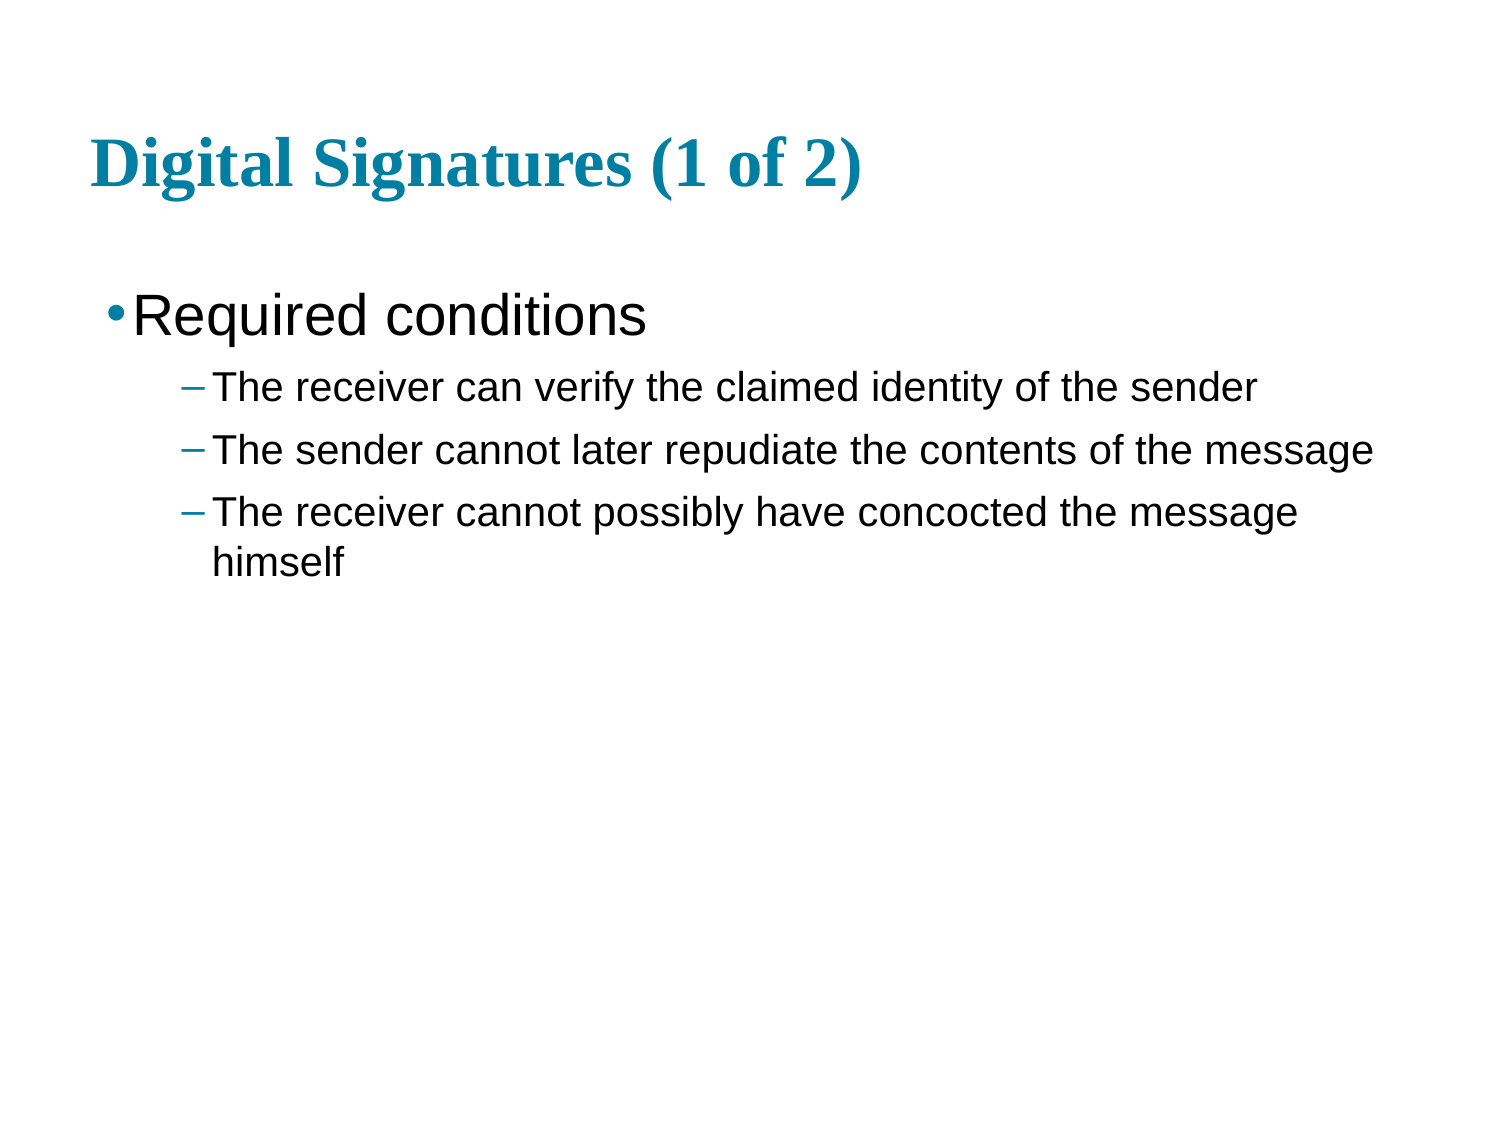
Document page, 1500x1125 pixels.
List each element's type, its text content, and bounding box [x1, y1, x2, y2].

list Required conditions The receiver can verify the claimed identity of the sender The sender cannot later repudiate the contents of the message The receiver cannot possibly have concocted the message himself [75, 262, 1425, 1005]
title Digital Signatures (1 of 2) [75, 35, 1425, 216]
